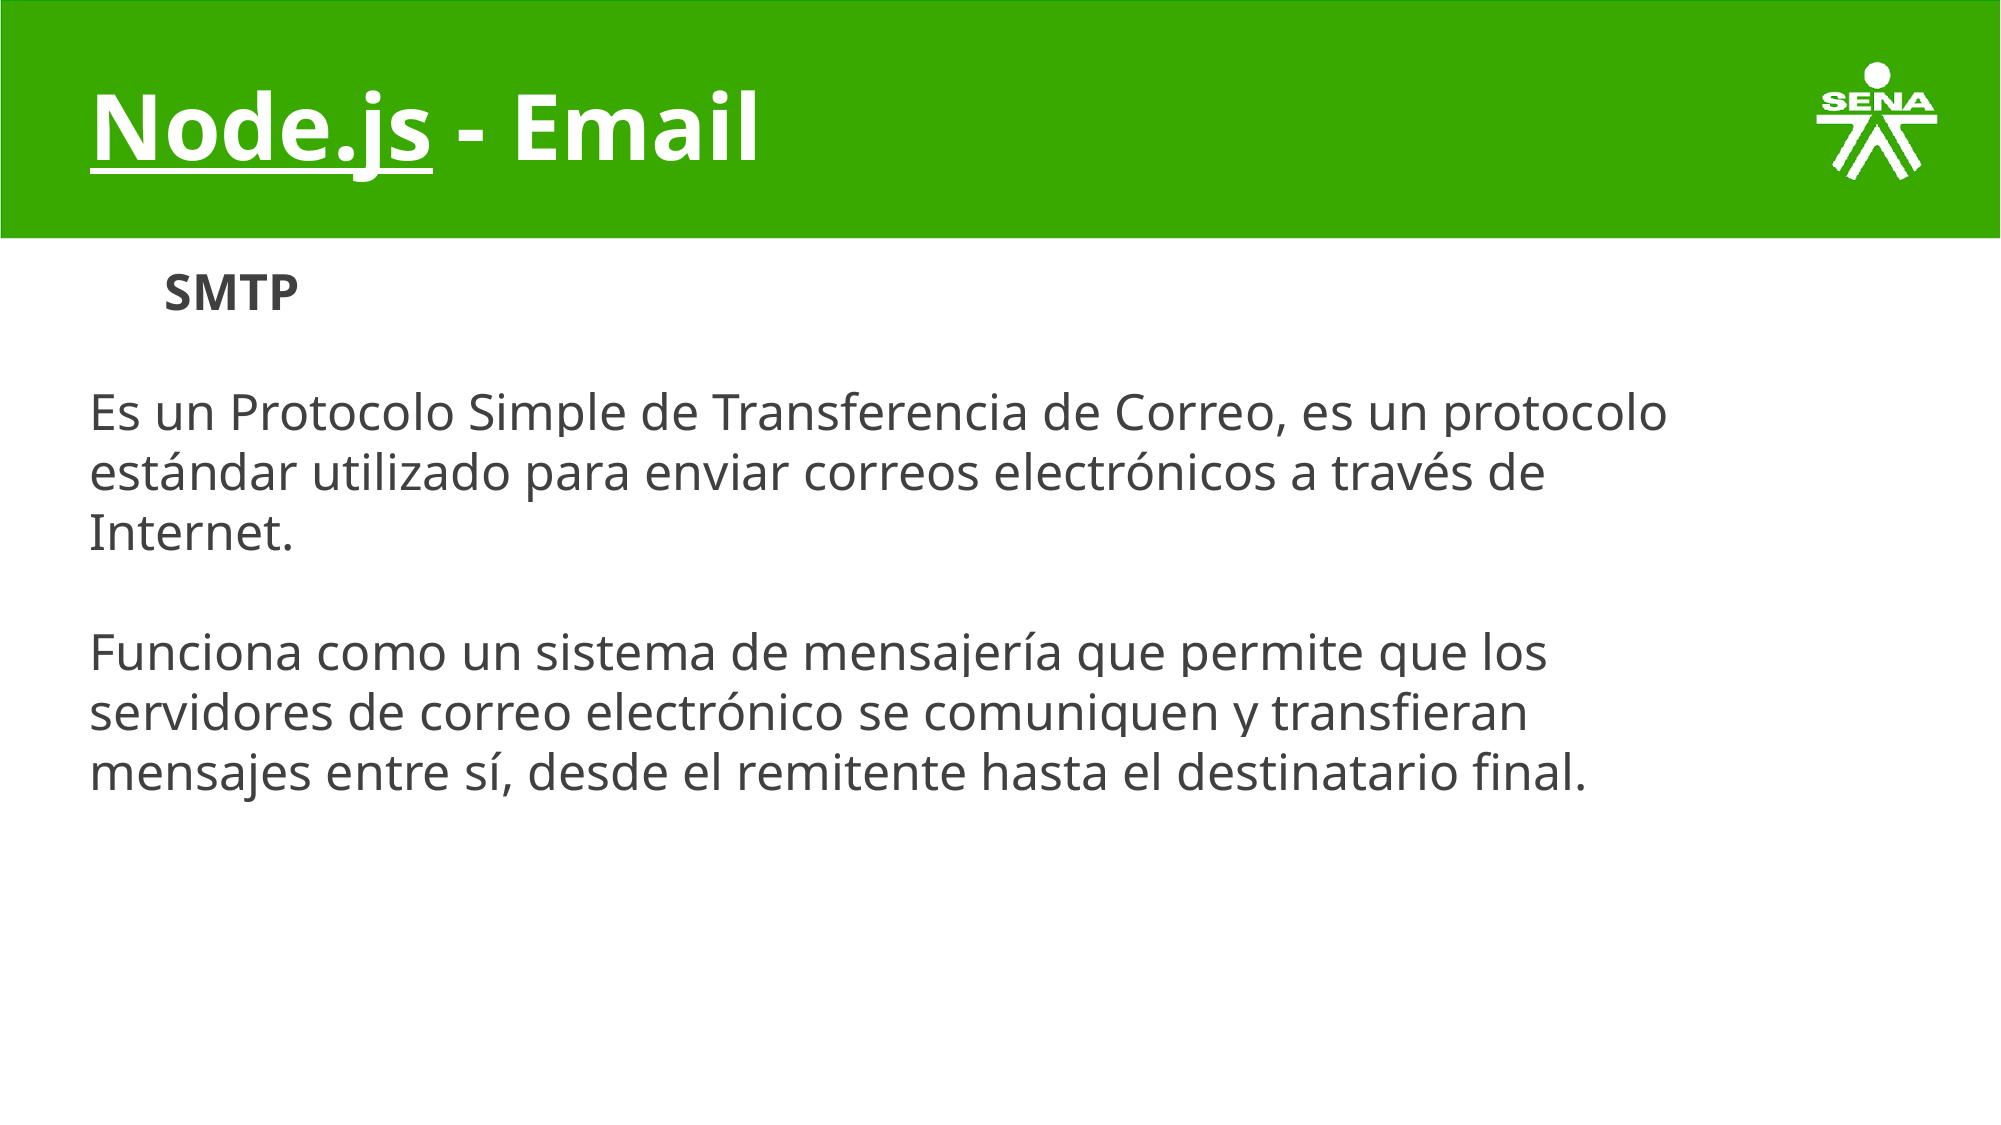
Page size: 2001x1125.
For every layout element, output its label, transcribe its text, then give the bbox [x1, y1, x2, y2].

title Node.js - Email [74, 18, 1800, 236]
picture [0, 0, 2001, 1125]
text_box SMTP Es un Protocolo Simple de Transferencia de Correo, es un protocolo estándar utilizado para enviar correos electrónicos a través de Internet. Funciona como un sistema de mensajería que permite que los servidores de correo electrónico se comuniquen y transfieran mensajes entre sí, desde el remitente hasta el destinatario final. [74, 252, 1753, 1036]
